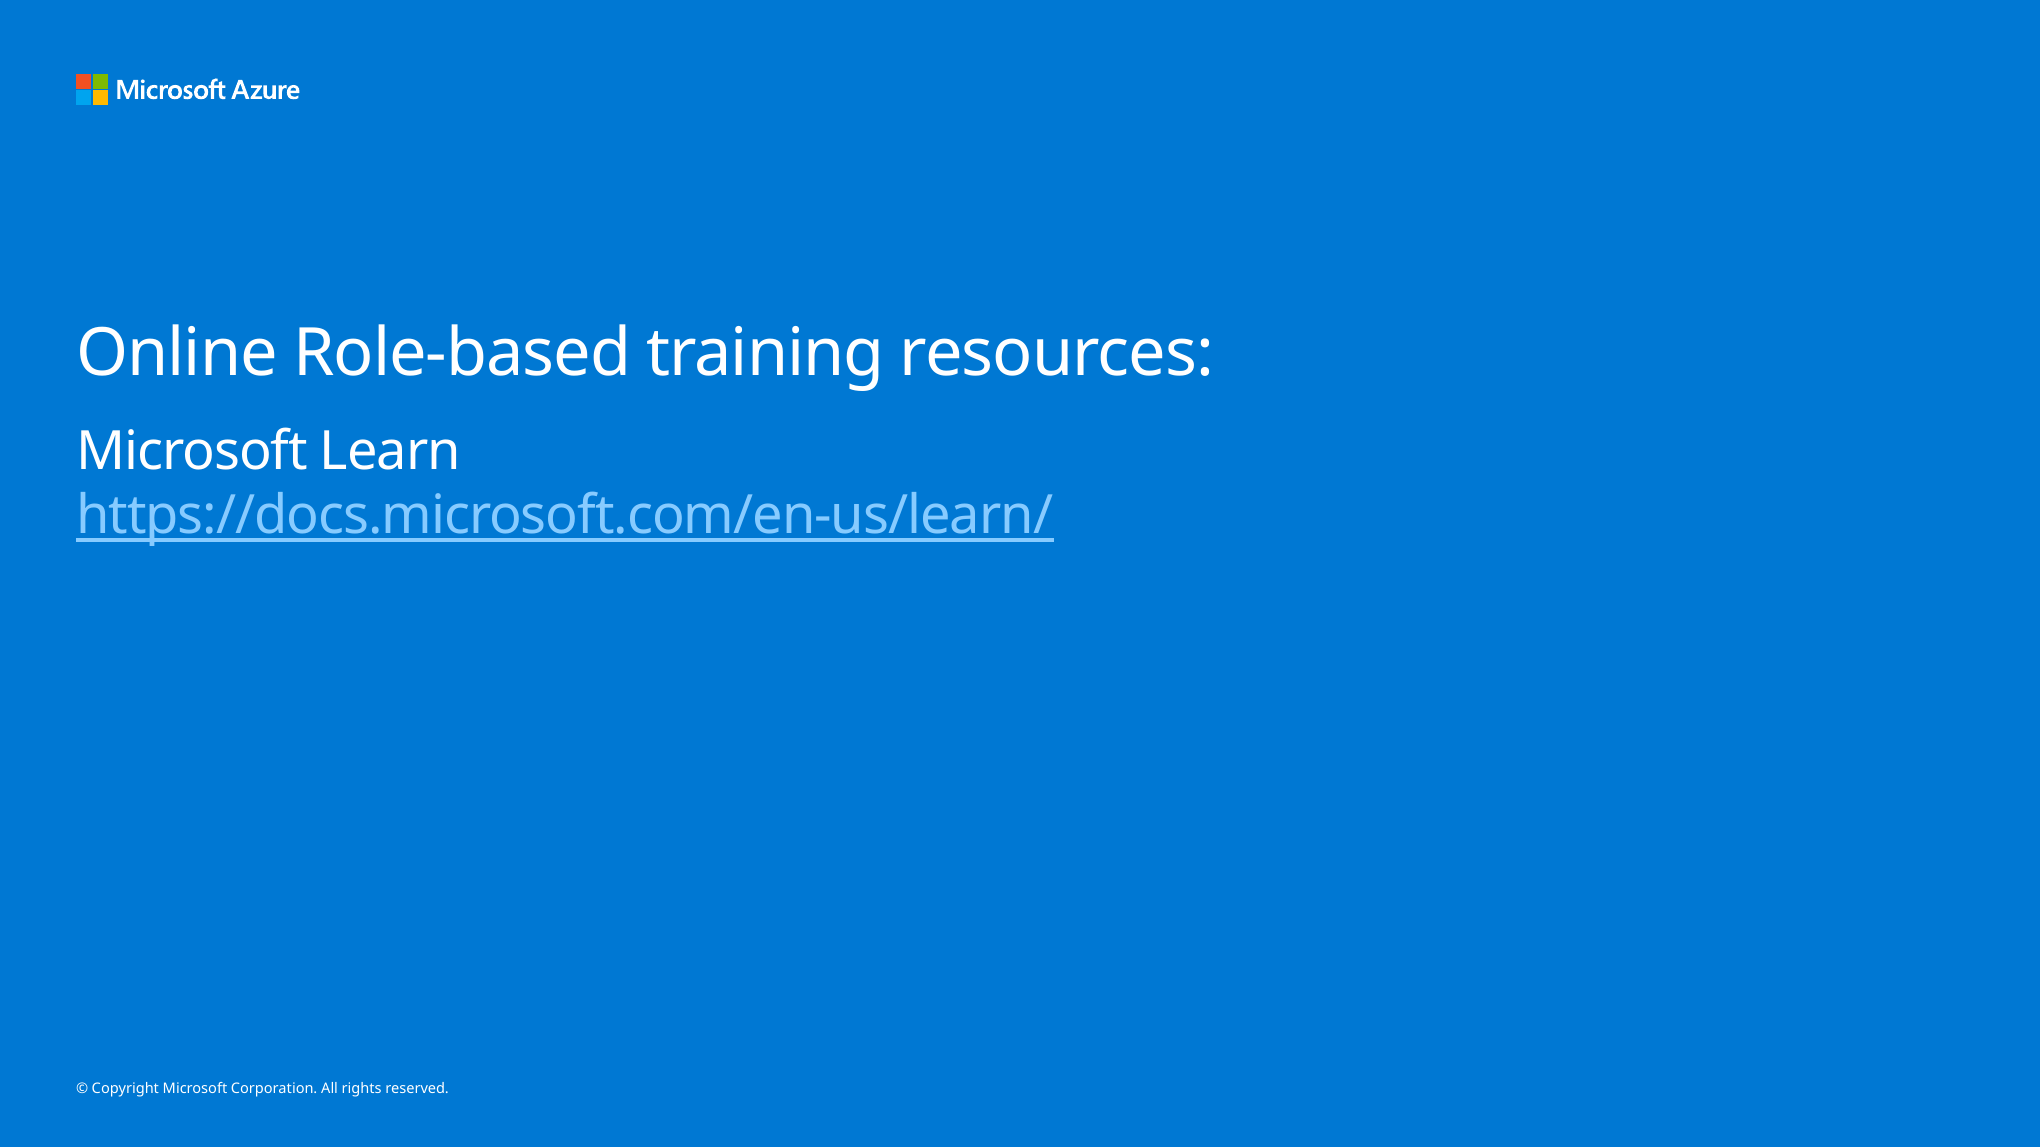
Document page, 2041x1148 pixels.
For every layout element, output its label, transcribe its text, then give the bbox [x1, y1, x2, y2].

title Online Role-based training resources: Microsoft Learn https://docs.microsoft.com/en-us/learn/ [76, 308, 1667, 556]
